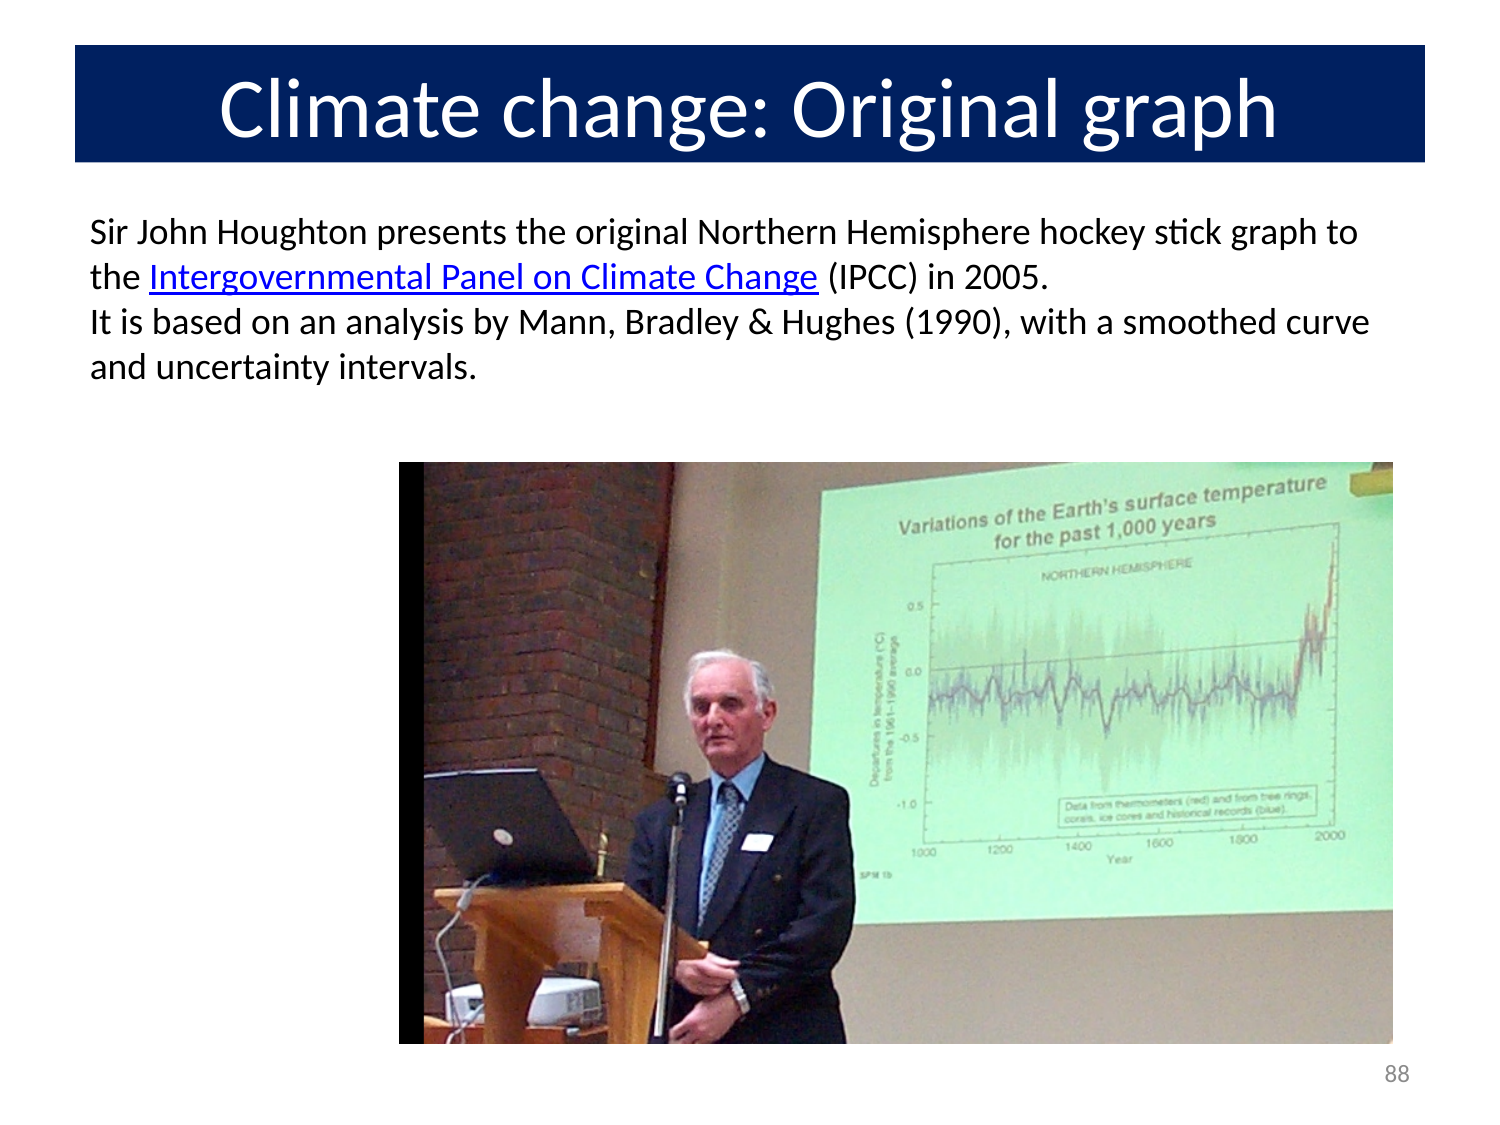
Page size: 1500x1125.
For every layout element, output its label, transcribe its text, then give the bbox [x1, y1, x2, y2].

picture [399, 462, 1393, 1044]
slide_number 88 [1074, 1042, 1425, 1103]
text_box Sir John Houghton presents the original Northern Hemisphere hockey stick graph to the Intergovernmental Panel on Climate Change (IPCC) in 2005. It is based on an analysis by Mann, Bradley & Hughes (1990), with a smoothed curve and uncertainty intervals. [74, 199, 1425, 395]
title Climate change: Original graph [75, 45, 1425, 163]
